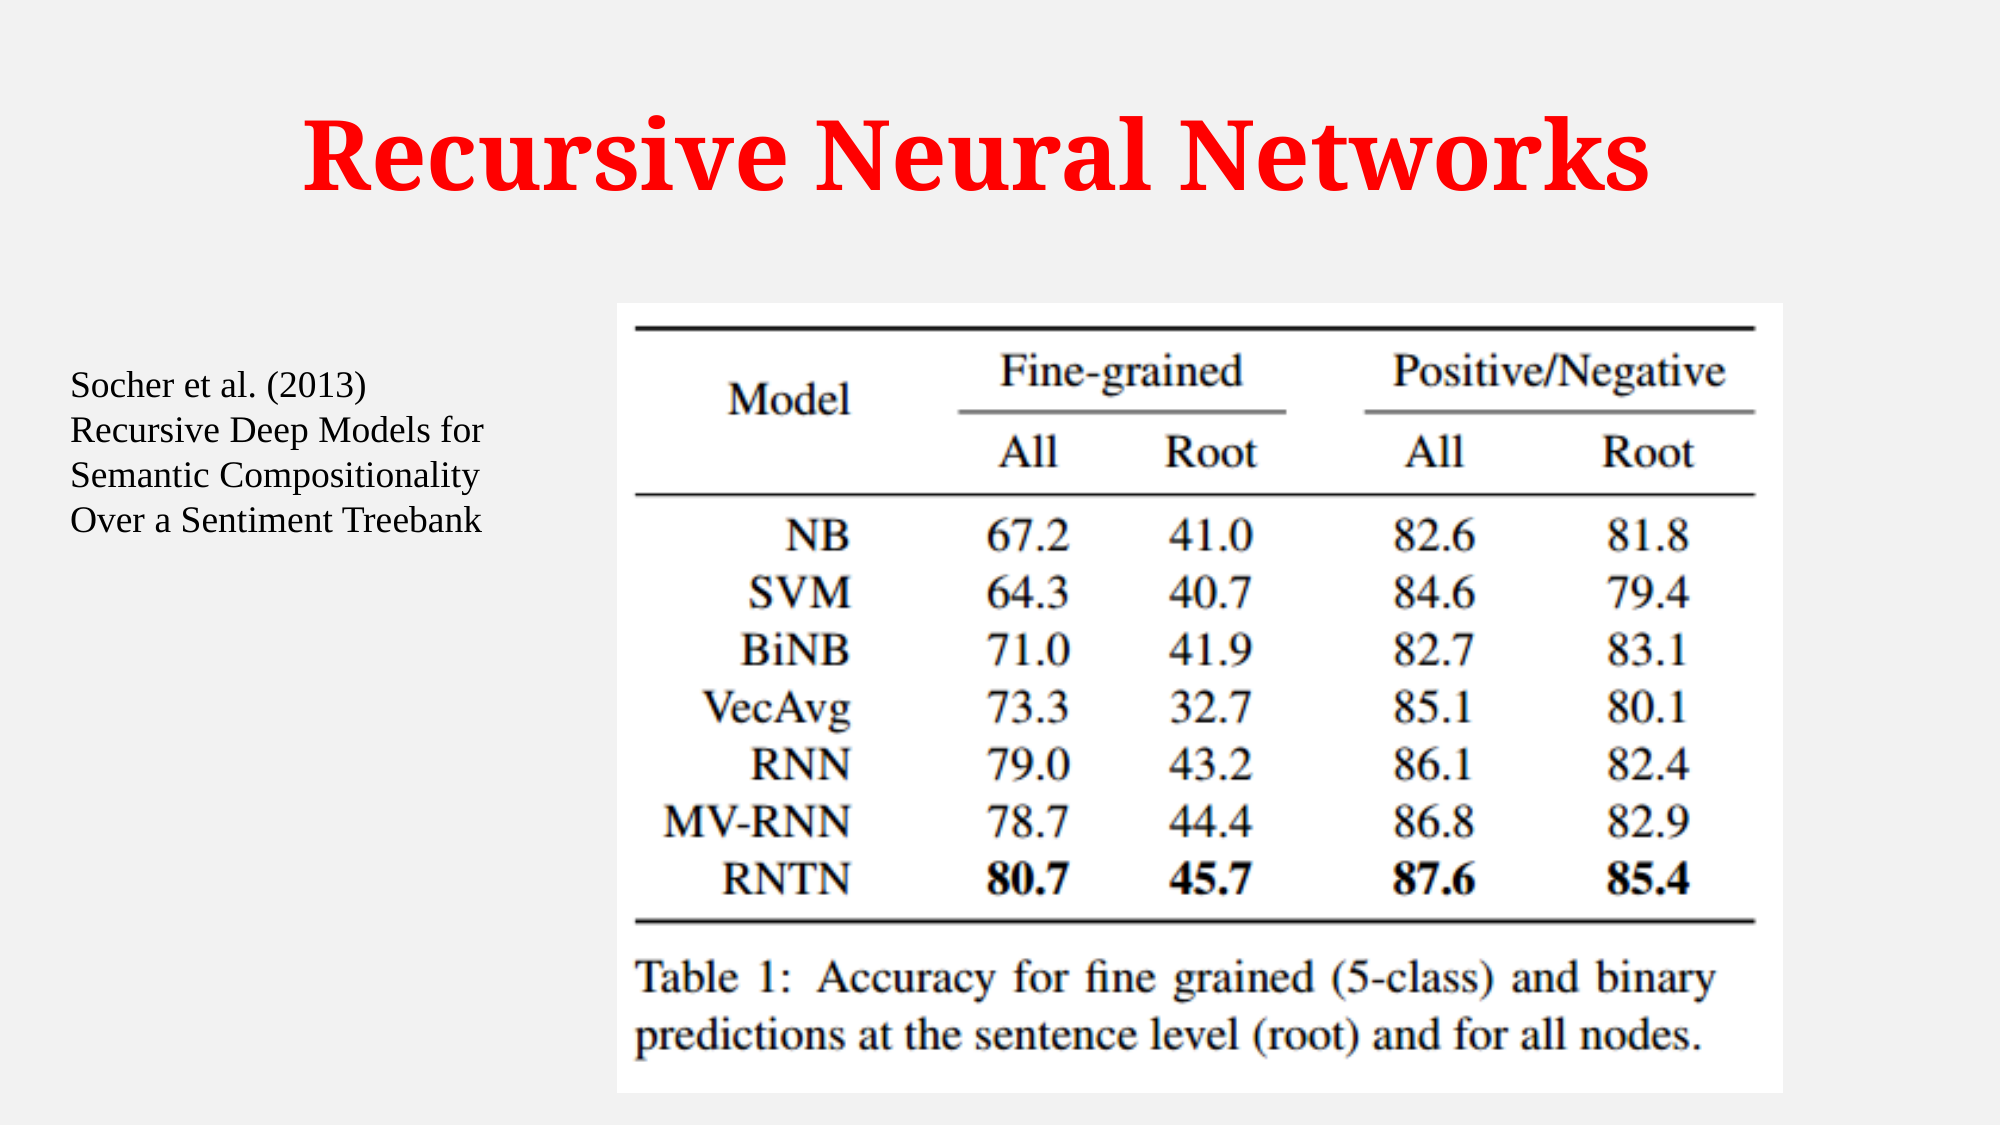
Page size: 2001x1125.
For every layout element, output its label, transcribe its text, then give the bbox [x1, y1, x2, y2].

text_box Socher et al. (2013) Recursive Deep Models for Semantic Compositionality Over a Sentiment Treebank [55, 352, 560, 548]
title Recursive Neural Networks [55, 85, 1900, 240]
picture [617, 303, 1784, 1093]
